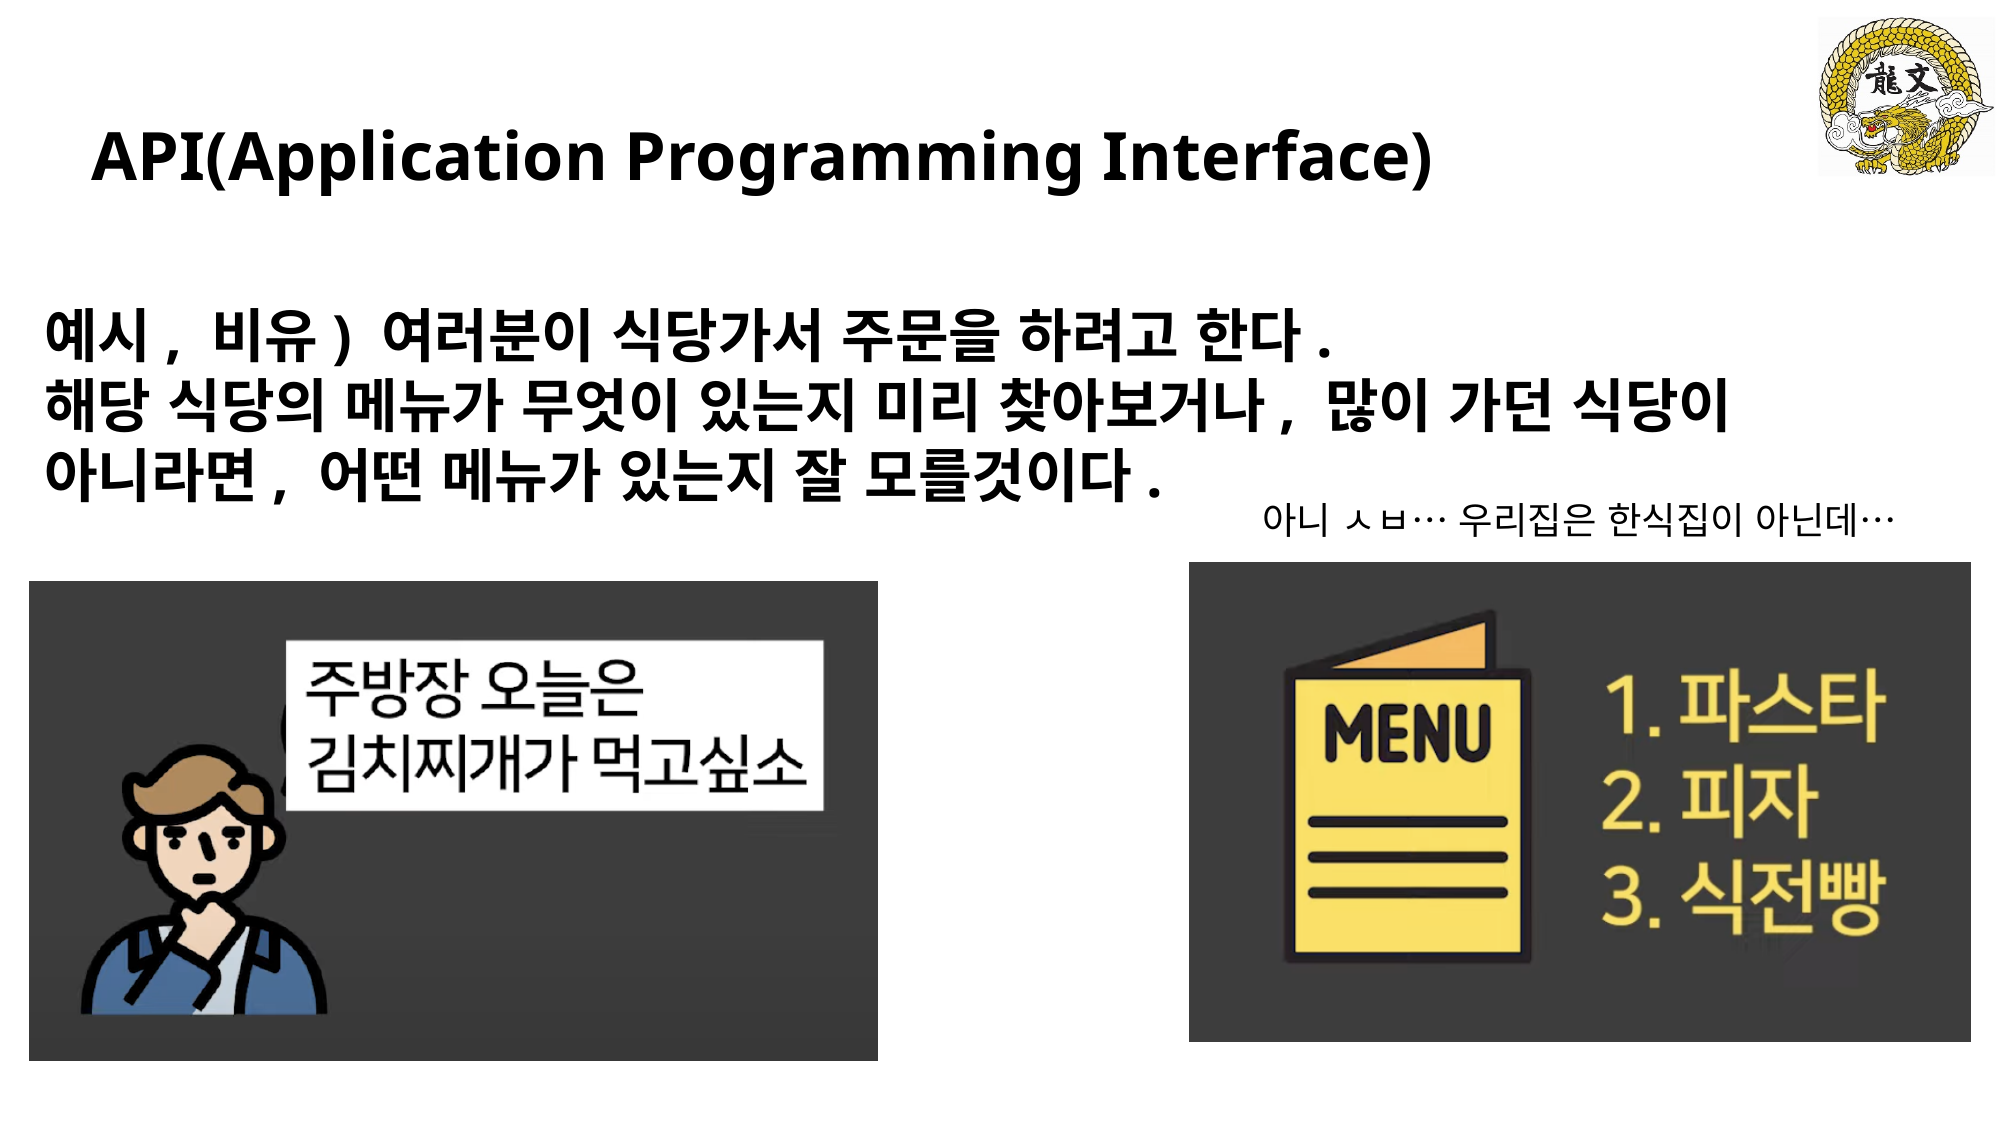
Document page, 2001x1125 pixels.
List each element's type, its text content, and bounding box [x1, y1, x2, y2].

picture [1799, 0, 2000, 200]
picture [1189, 562, 1971, 1042]
text_box 예시, 비유) 여러분이 식당가서 주문을 하려고 한다. 해당 식당의 메뉴가 무엇이 있는지 미리 찾아보거나, 많이 가던 식당이 아니라면, 어떤 메뉴가 있는지 잘 모를것이다. [29, 291, 1927, 516]
text_box 아니 ㅅㅂ… 우리집은 한식집이 아닌데… [1247, 489, 1912, 549]
picture [29, 581, 878, 1061]
text_box API(Application Programming Interface) [77, 106, 1463, 201]
